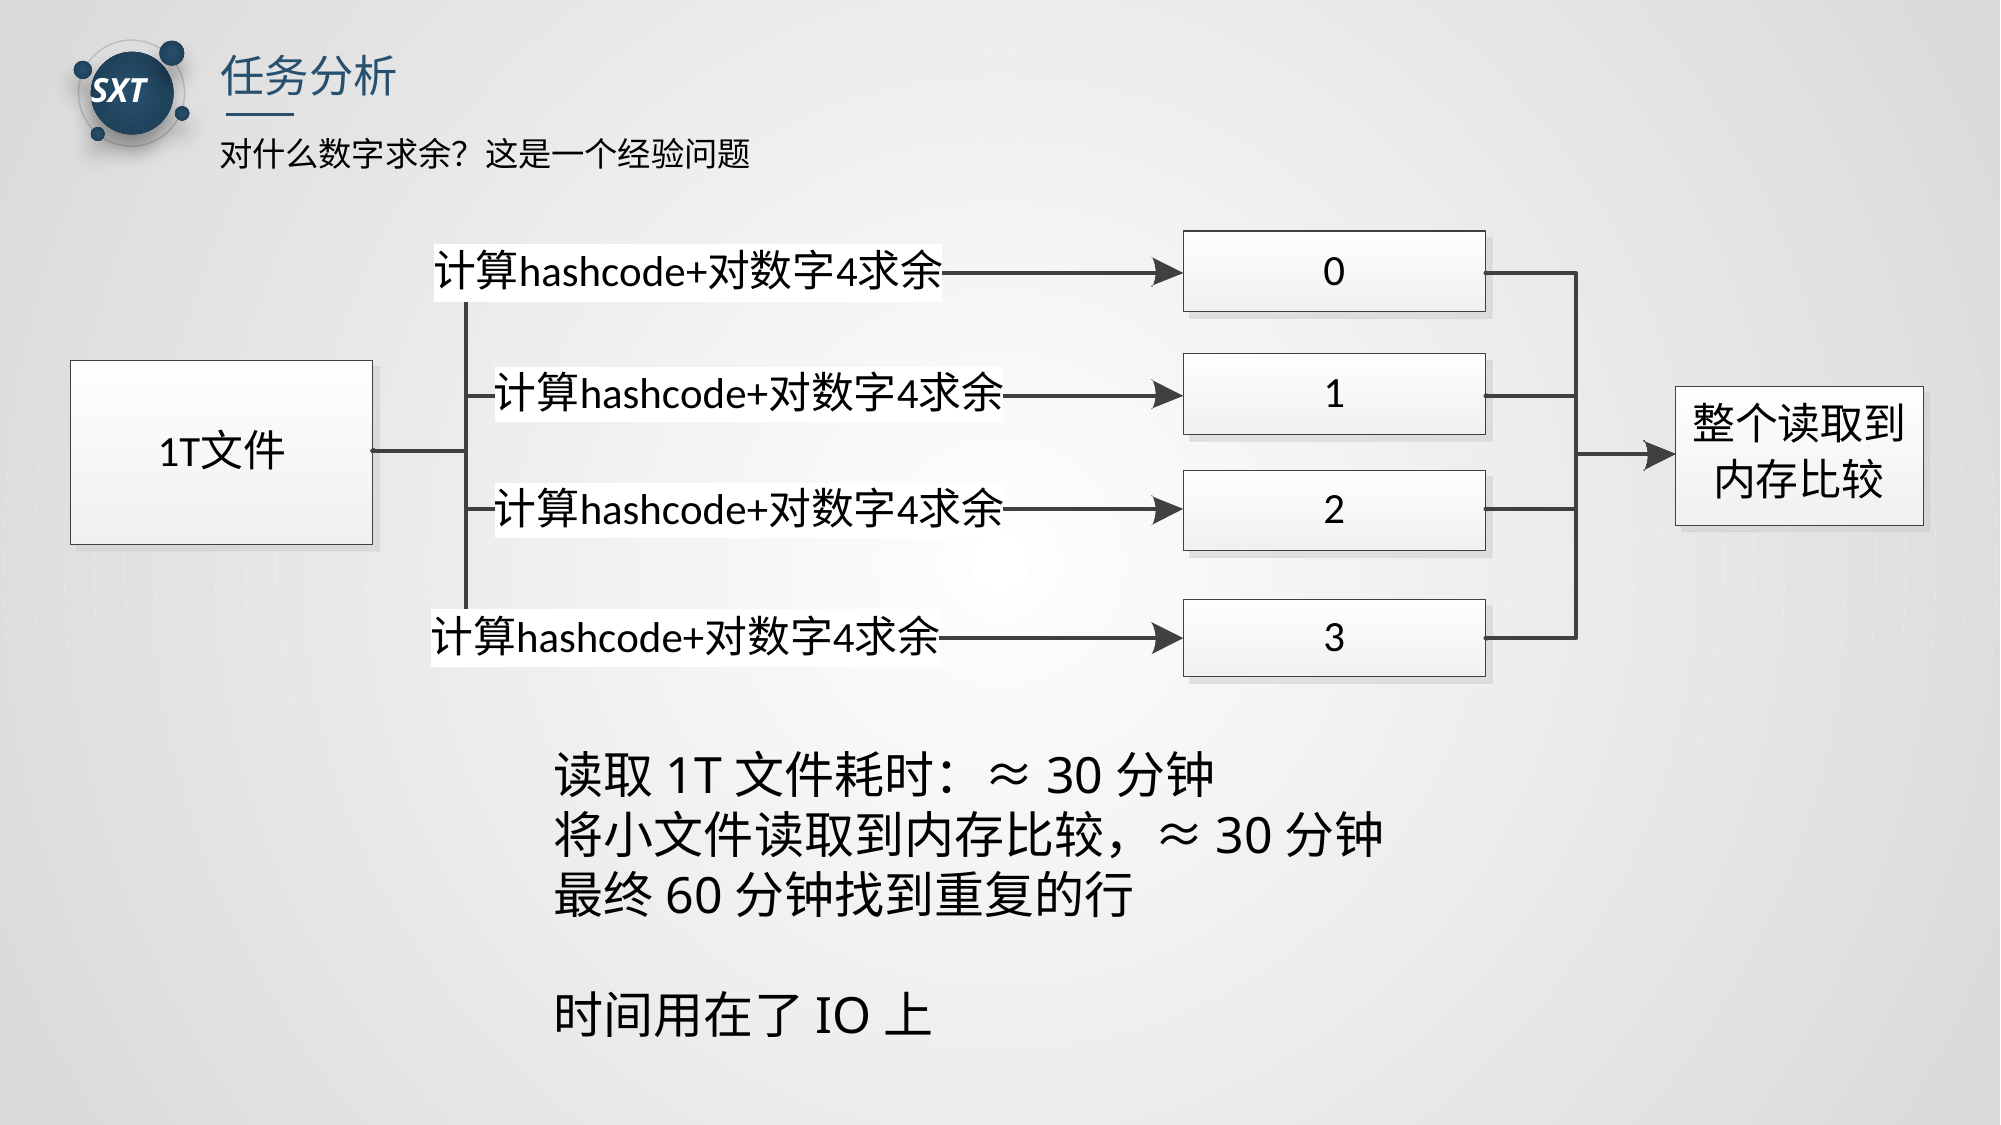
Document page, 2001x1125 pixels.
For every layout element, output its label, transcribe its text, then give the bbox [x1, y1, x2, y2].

text_box 读取1T文件耗时：≈30分钟 将小文件读取到内存比较，≈30分钟 最终60分钟找到重复的行 时间用在了IO上 [539, 735, 1461, 1051]
text_box 任务分析 [205, 40, 414, 106]
text_box 对什么数字求余？这是一个经验问题 [204, 106, 1099, 181]
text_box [63, 221, 1936, 691]
